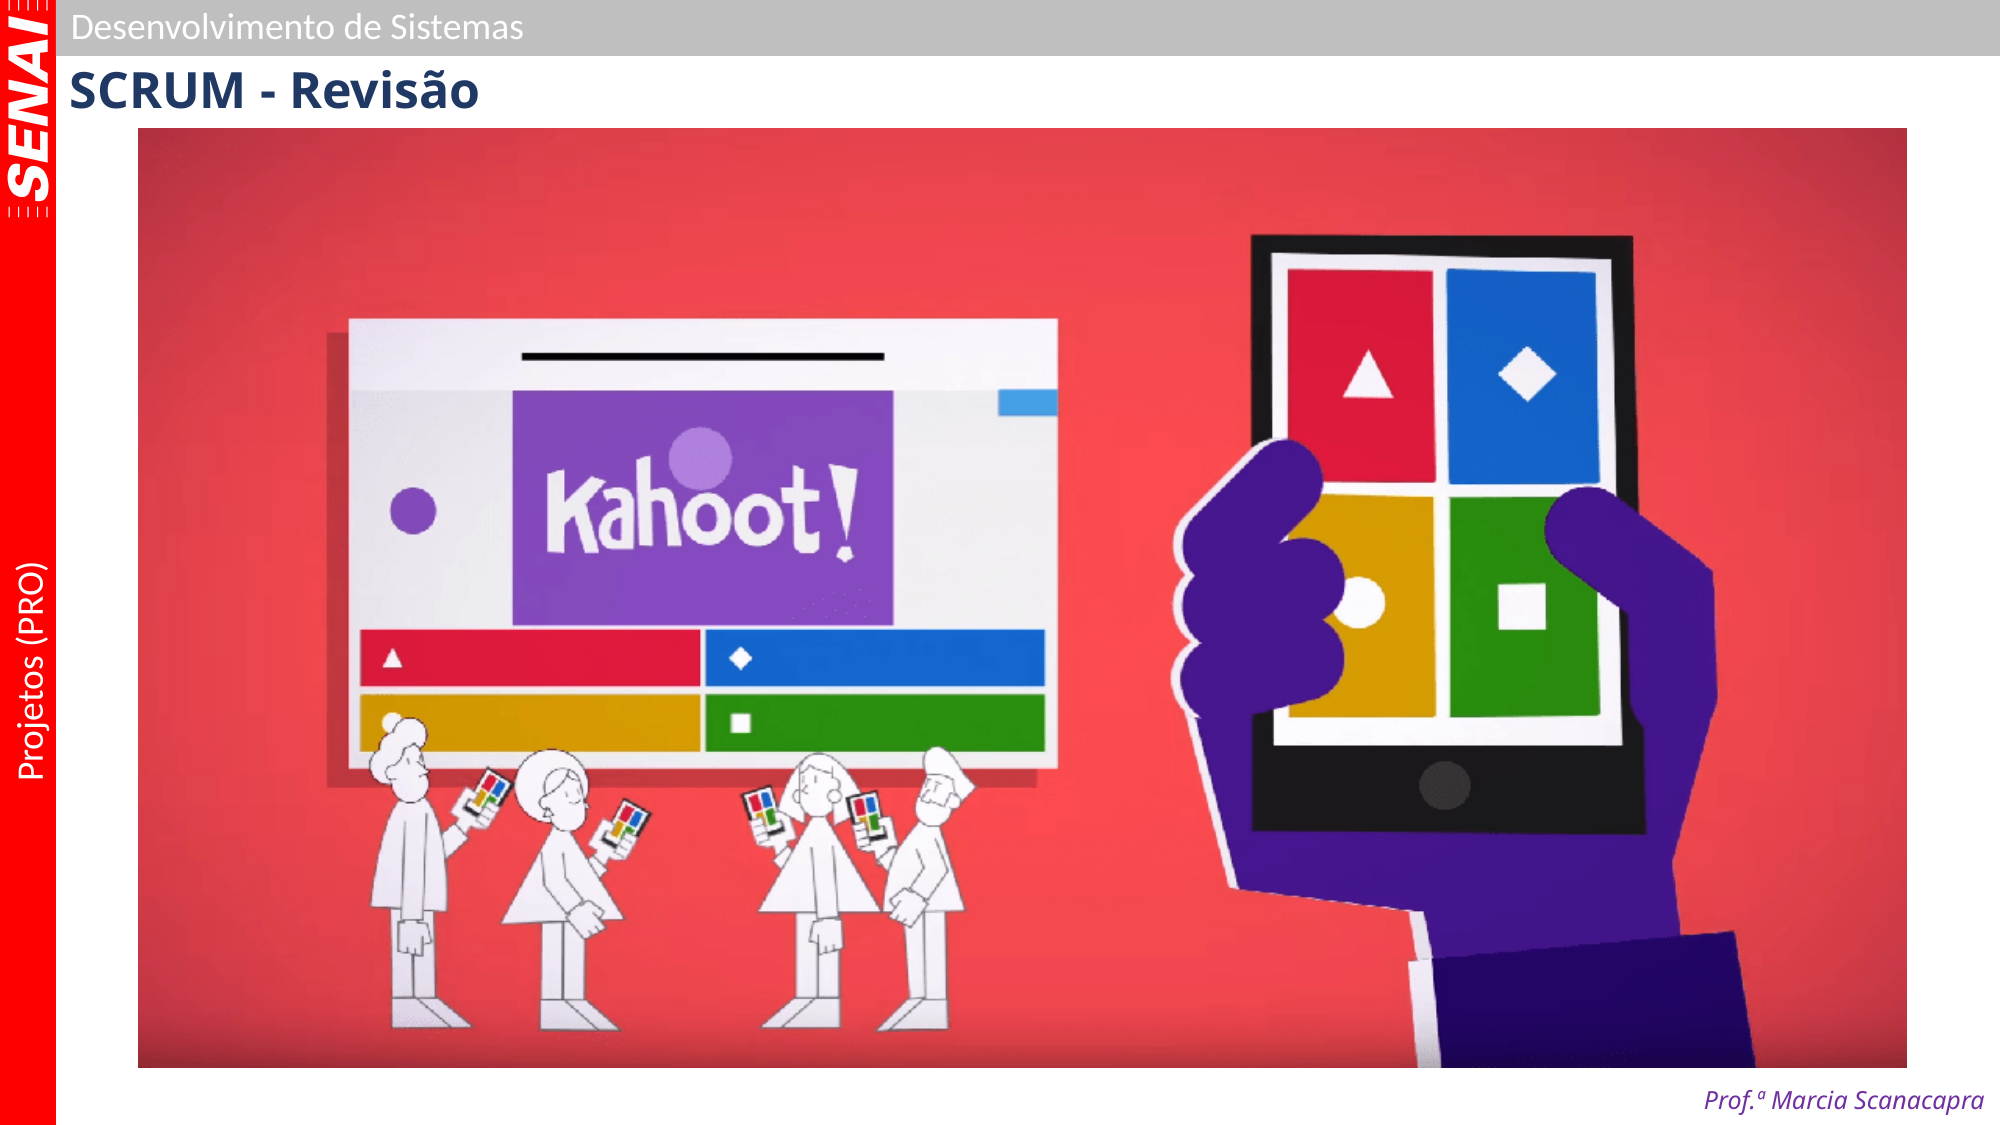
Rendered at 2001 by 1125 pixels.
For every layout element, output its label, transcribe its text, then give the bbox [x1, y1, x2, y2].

title SCRUM - Revisão [55, 57, 1781, 134]
picture [138, 128, 1907, 1068]
picture [0, 0, 56, 217]
text_box [109, 956, 1971, 1108]
